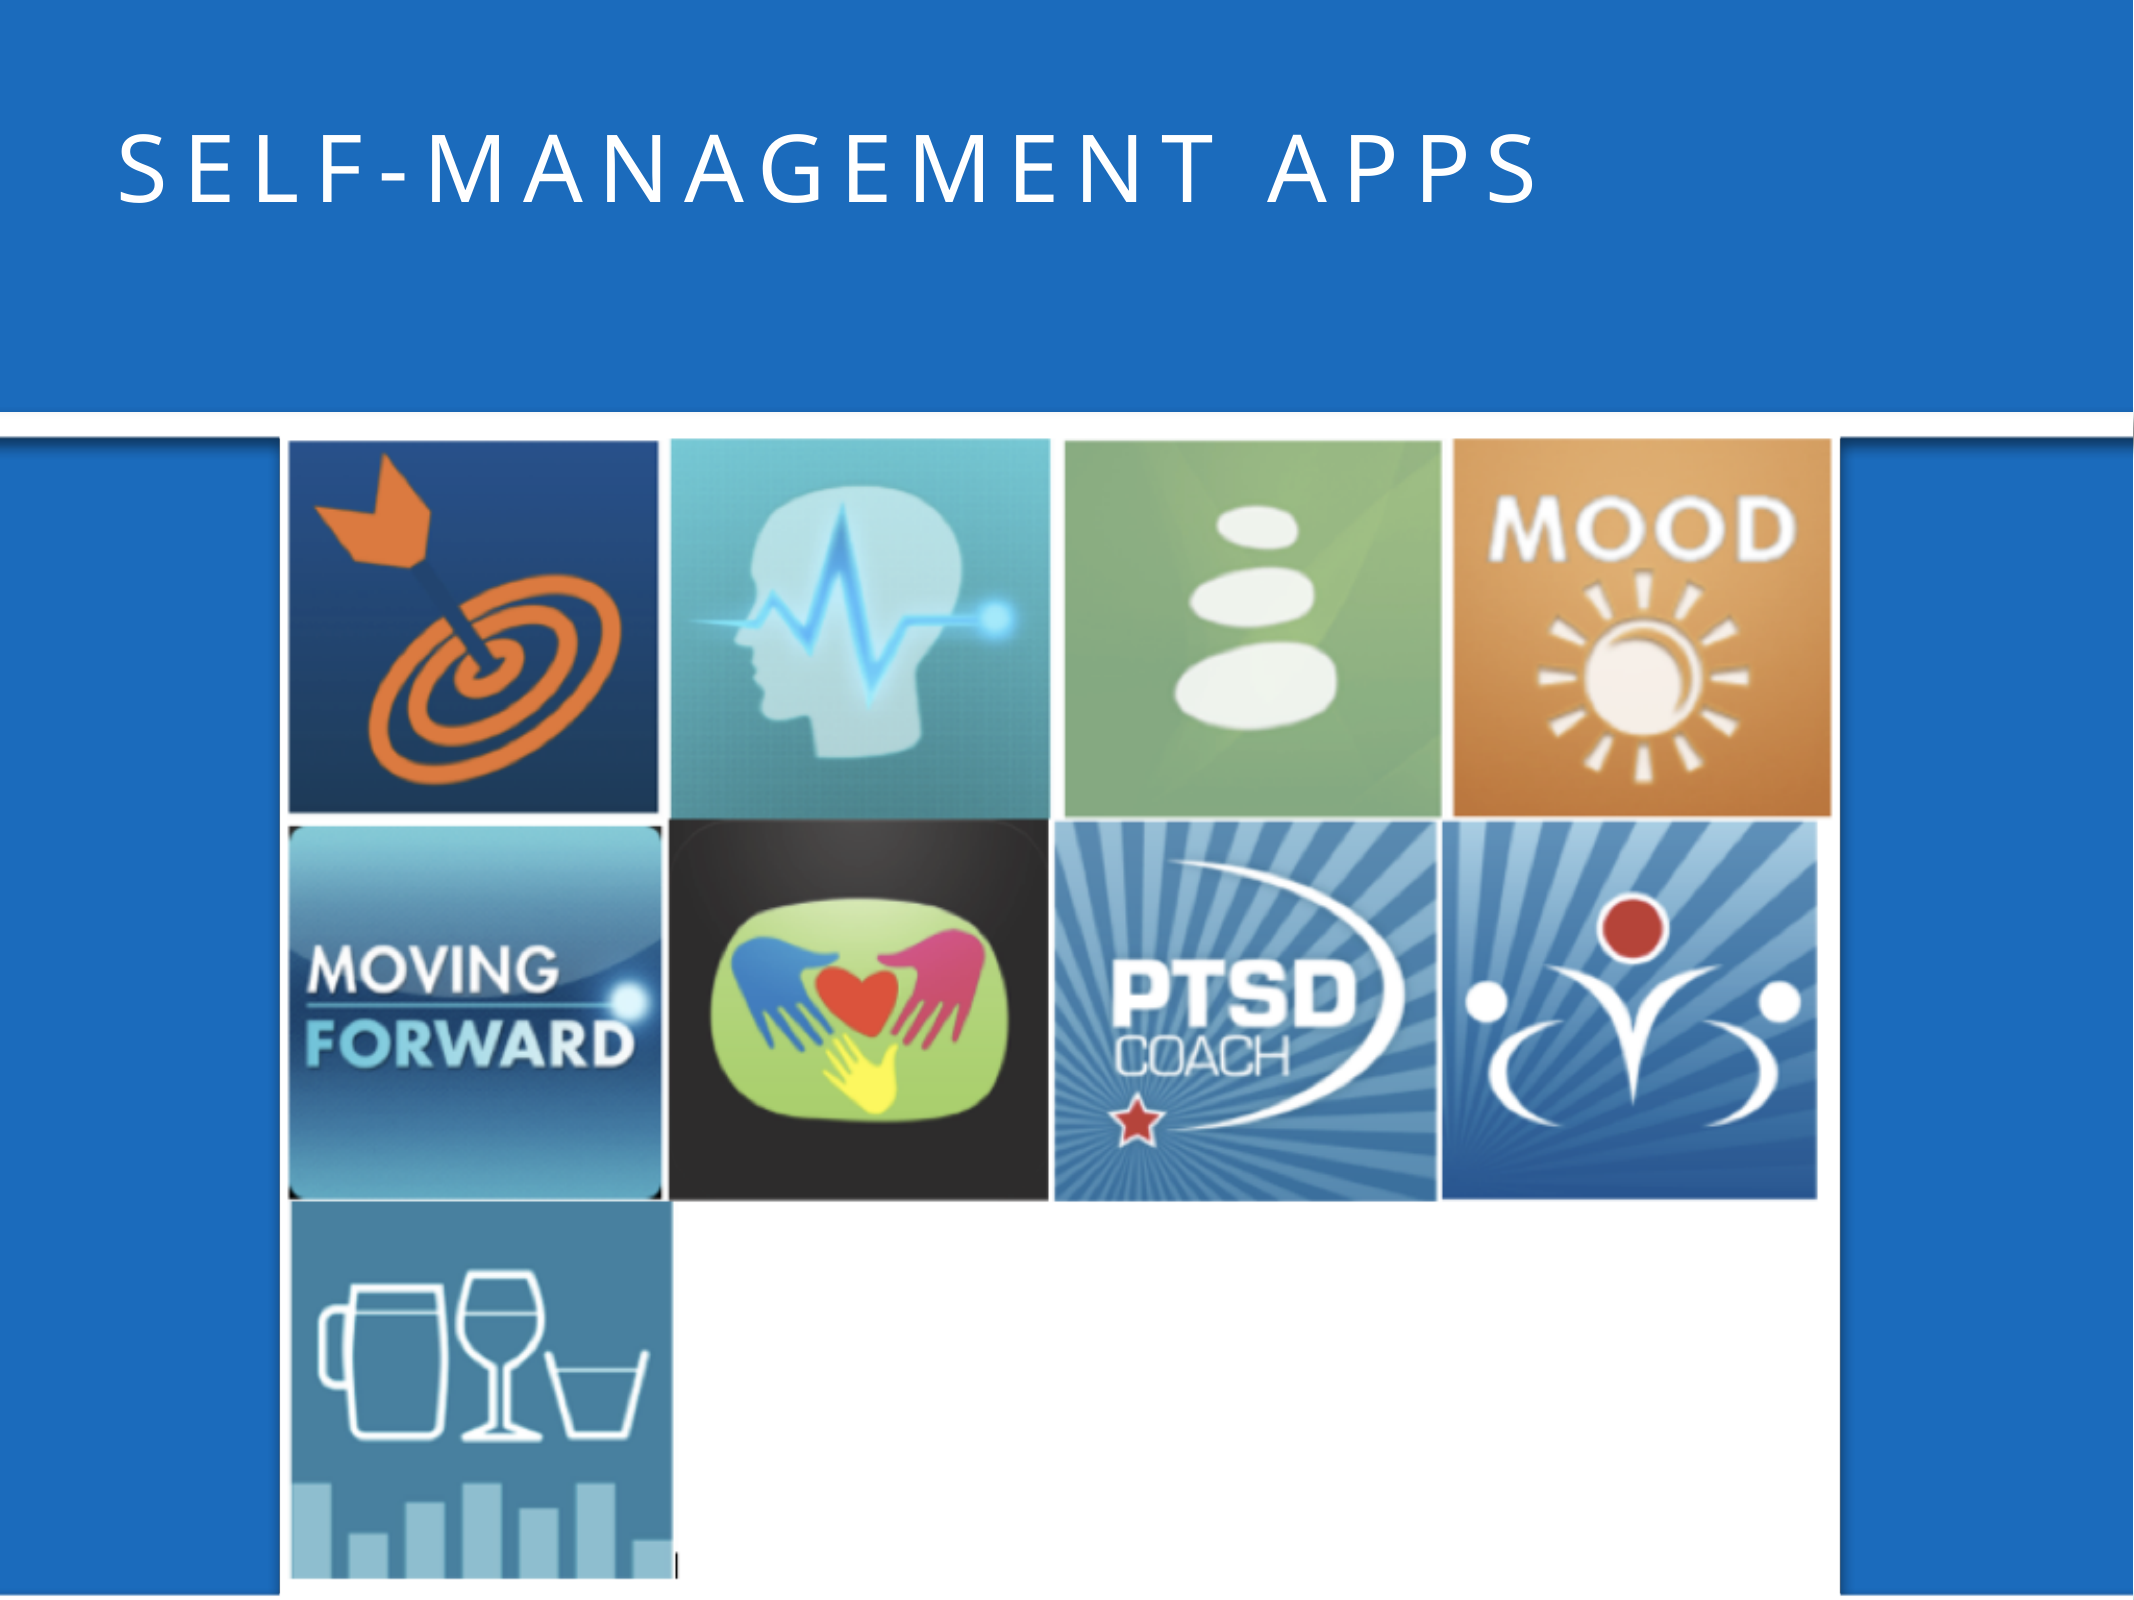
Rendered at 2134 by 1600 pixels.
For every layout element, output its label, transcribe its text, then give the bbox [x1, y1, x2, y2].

picture [0, 412, 2134, 1600]
title Self-Management Apps [107, 99, 2026, 334]
